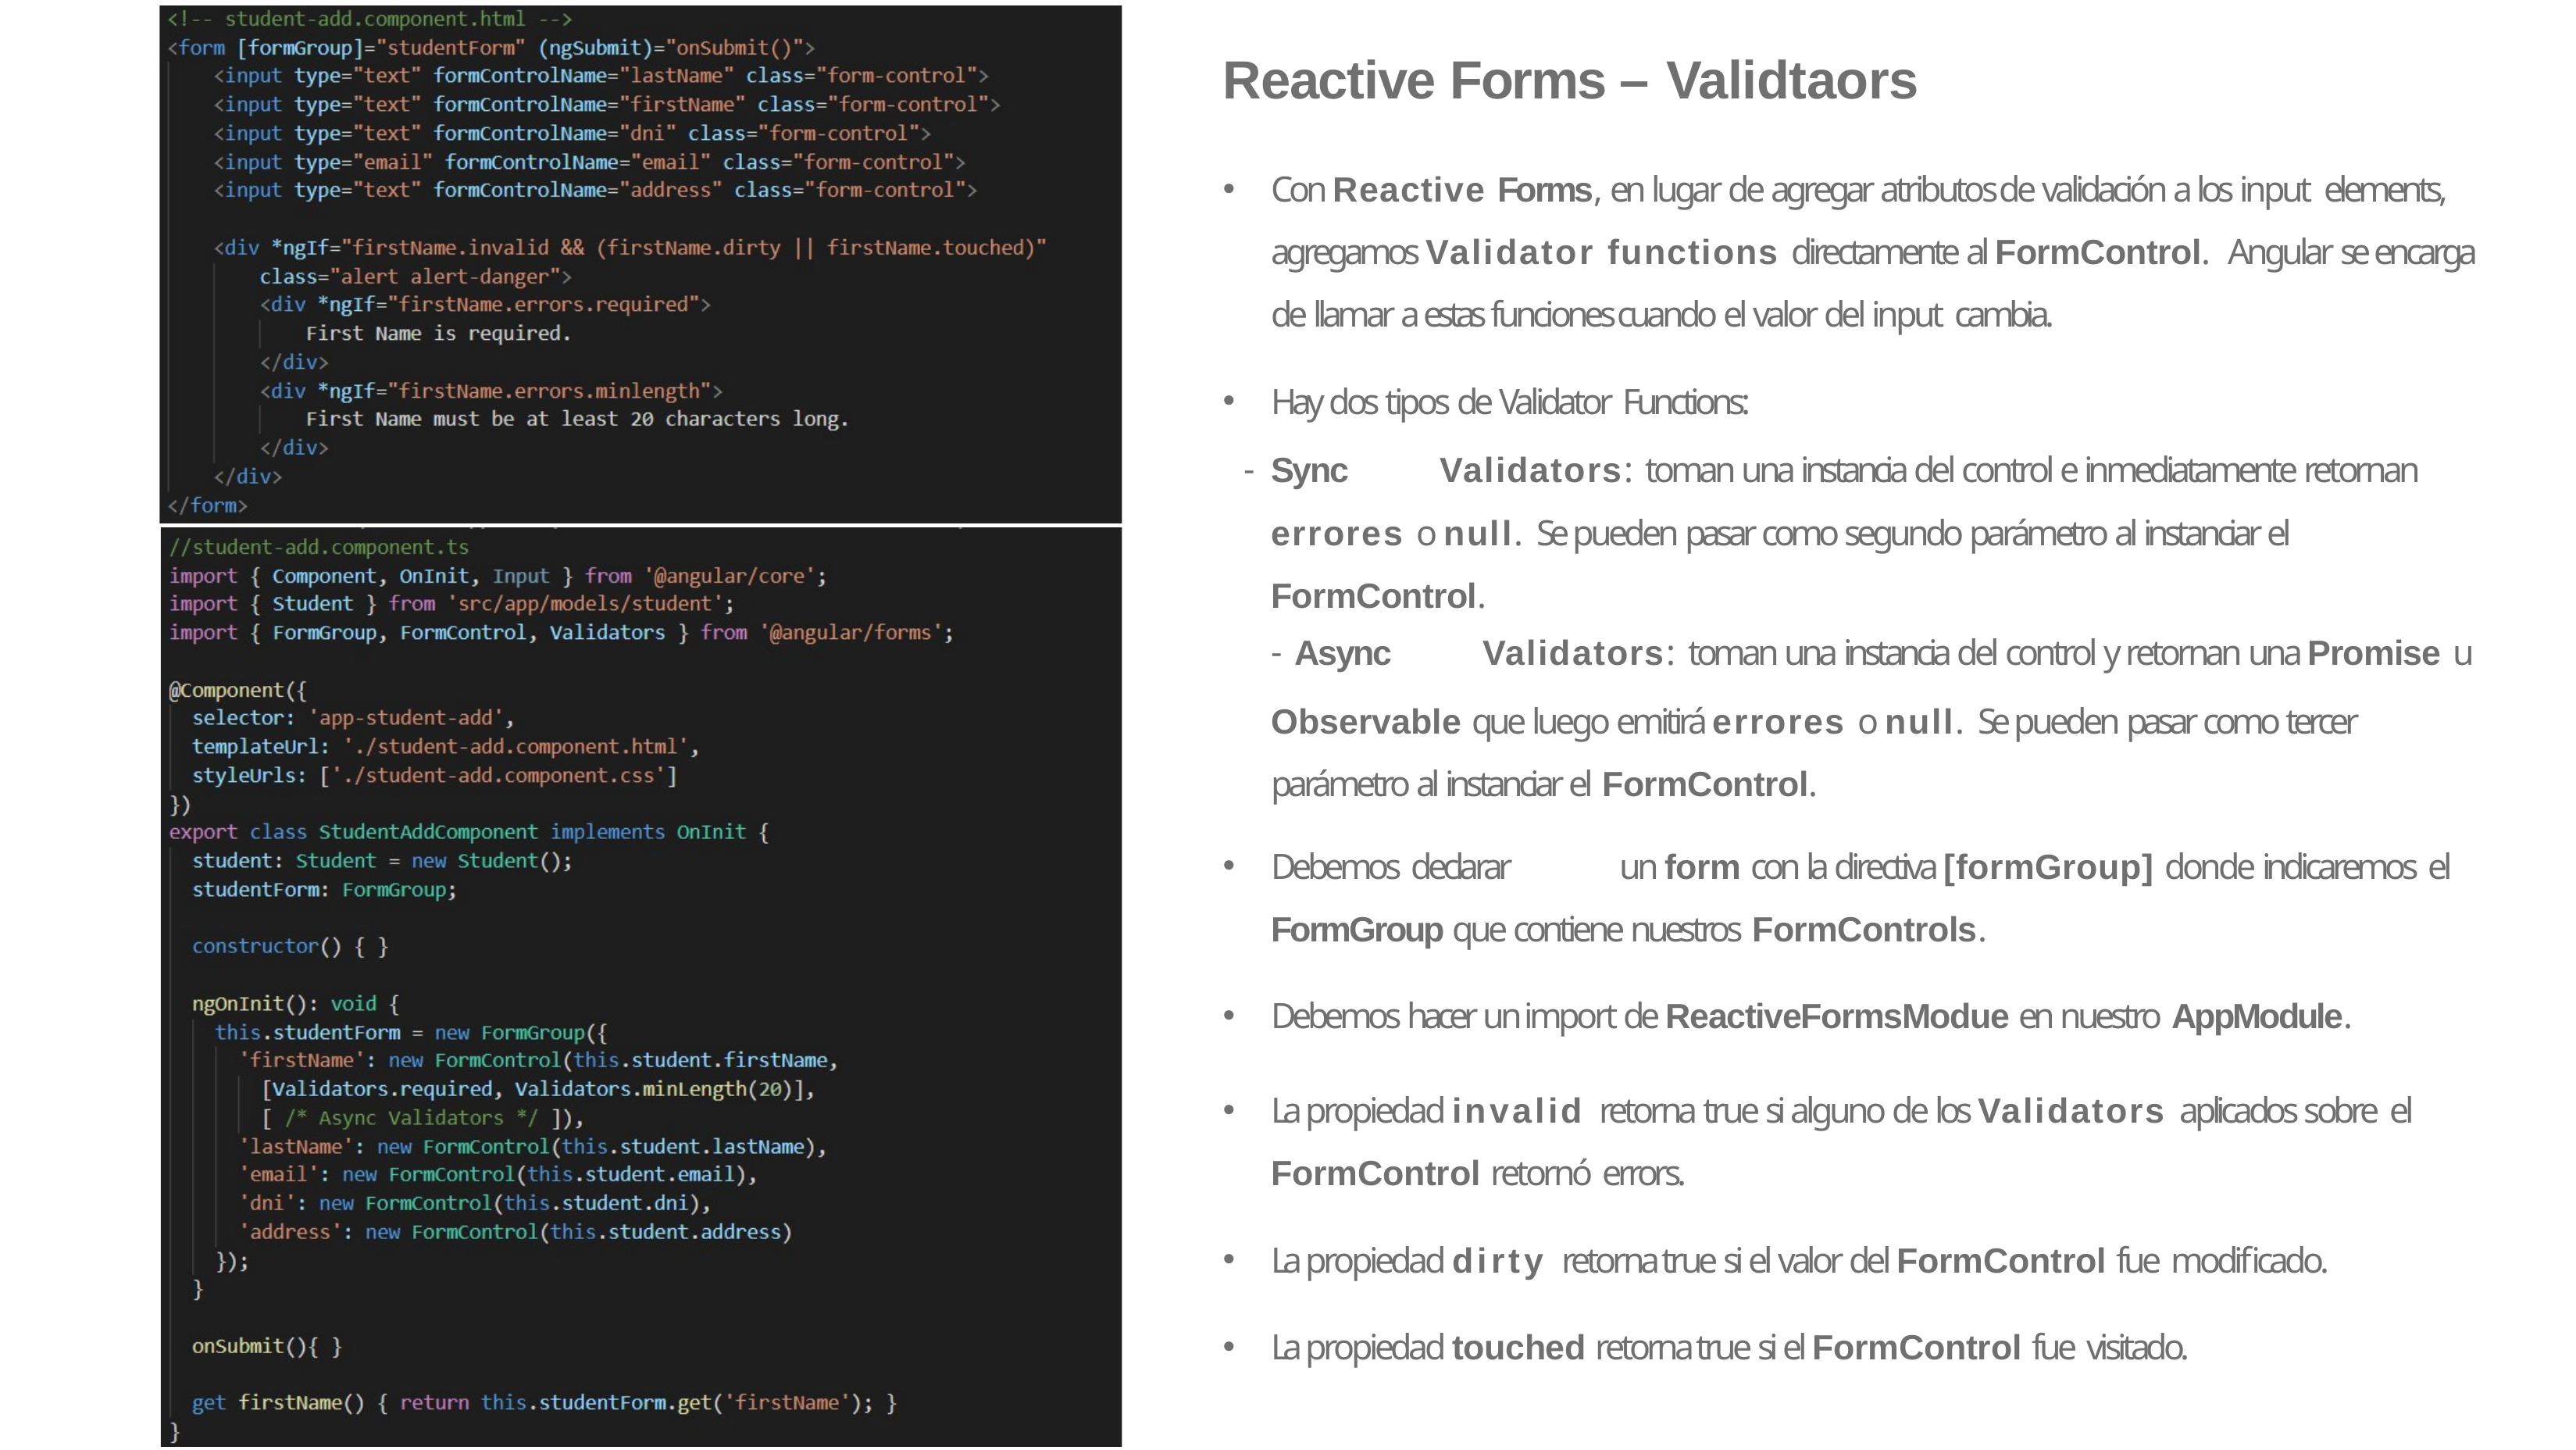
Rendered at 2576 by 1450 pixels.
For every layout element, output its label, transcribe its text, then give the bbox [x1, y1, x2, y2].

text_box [159, 5, 1122, 1448]
text_box Con Reactive Forms, en lugar de agregar atributos de validación a los input elements, agregamos Validator functions directamente al FormControl. Angular se encarga de llamar a estas funciones cuando el valor del input cambia. Hay dos tipos de Validator Functions: Sync Validators: toman una instancia del control e inmediatamente retornan errores o null. Se pueden pasar como segundo parámetro al instanciar el FormControl. Async Validators: toman una instancia del control y retornan una Promise u Observable que luego emitirá errores o null. Se pueden pasar como tercer parámetro al instanciar el FormControl. Debemos declarar un form con la directiva [formGroup] donde indicaremos el FormGroup que contiene nuestros FormControls. Debemos hacer un import de ReactiveFormsModue en nuestro AppModule. La propiedad invalid retorna true si alguno de los Validators aplicados sobre el FormControl retornó errors. La propiedad dirty retorna true si el valor del FormControl fue modificado. La propiedad touched retorna true si el FormControl fue visitado. [1221, 145, 2516, 1367]
title Reactive Forms – Validtaors [1221, 43, 1920, 145]
